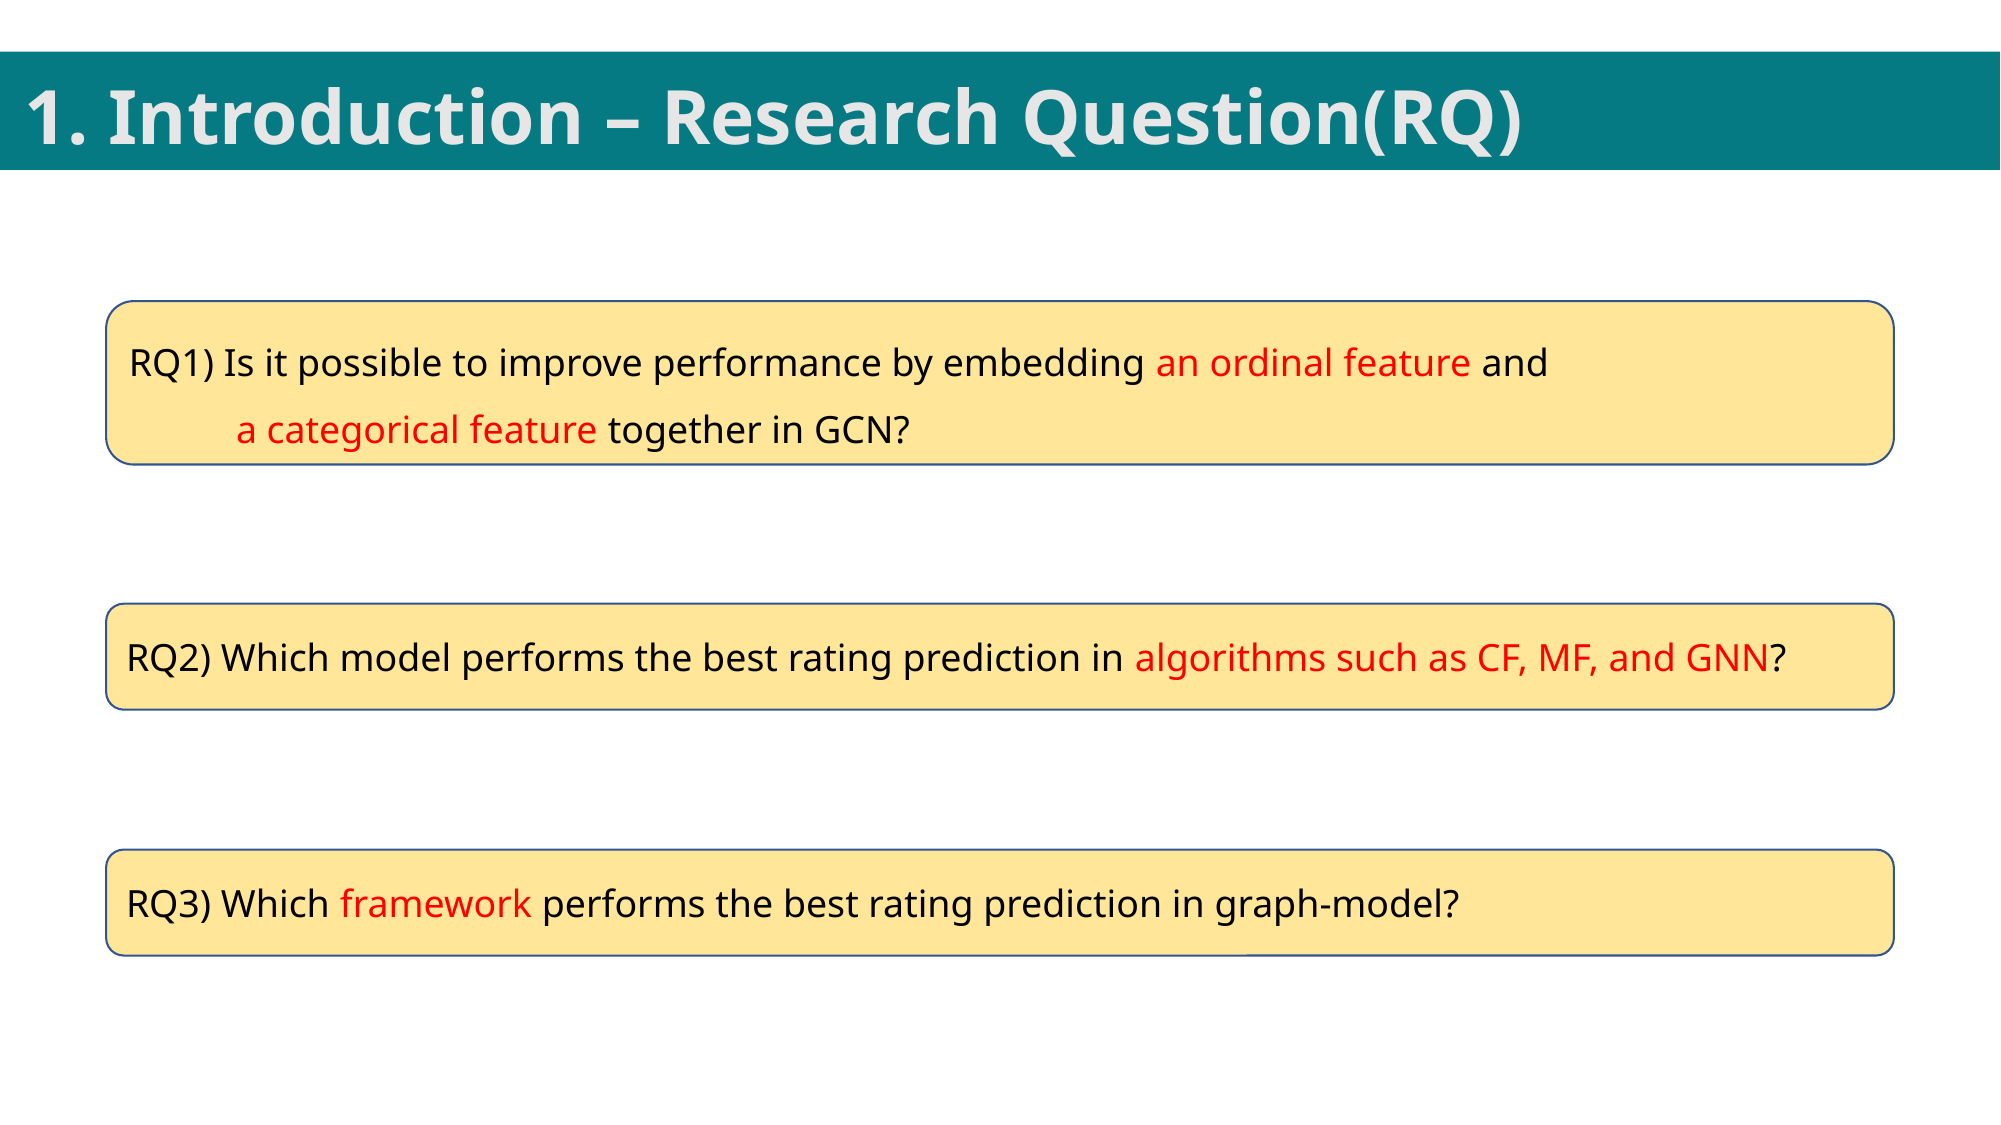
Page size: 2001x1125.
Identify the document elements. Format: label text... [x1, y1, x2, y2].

text_box RQ2) Which model performs the best rating prediction in algorithms such as CF, MF, and GNN? [105, 602, 1895, 711]
text_box 1. Introduction – Research Question(RQ) [10, 17, 2000, 167]
text_box [0, 51, 2000, 171]
text_box RQ3) Which framework performs the best rating prediction in graph-model? [105, 848, 1895, 957]
text_box RQ1) Is it possible to improve performance by embedding an ordinal feature and a categorical feature together in GCN? [105, 300, 1895, 466]
